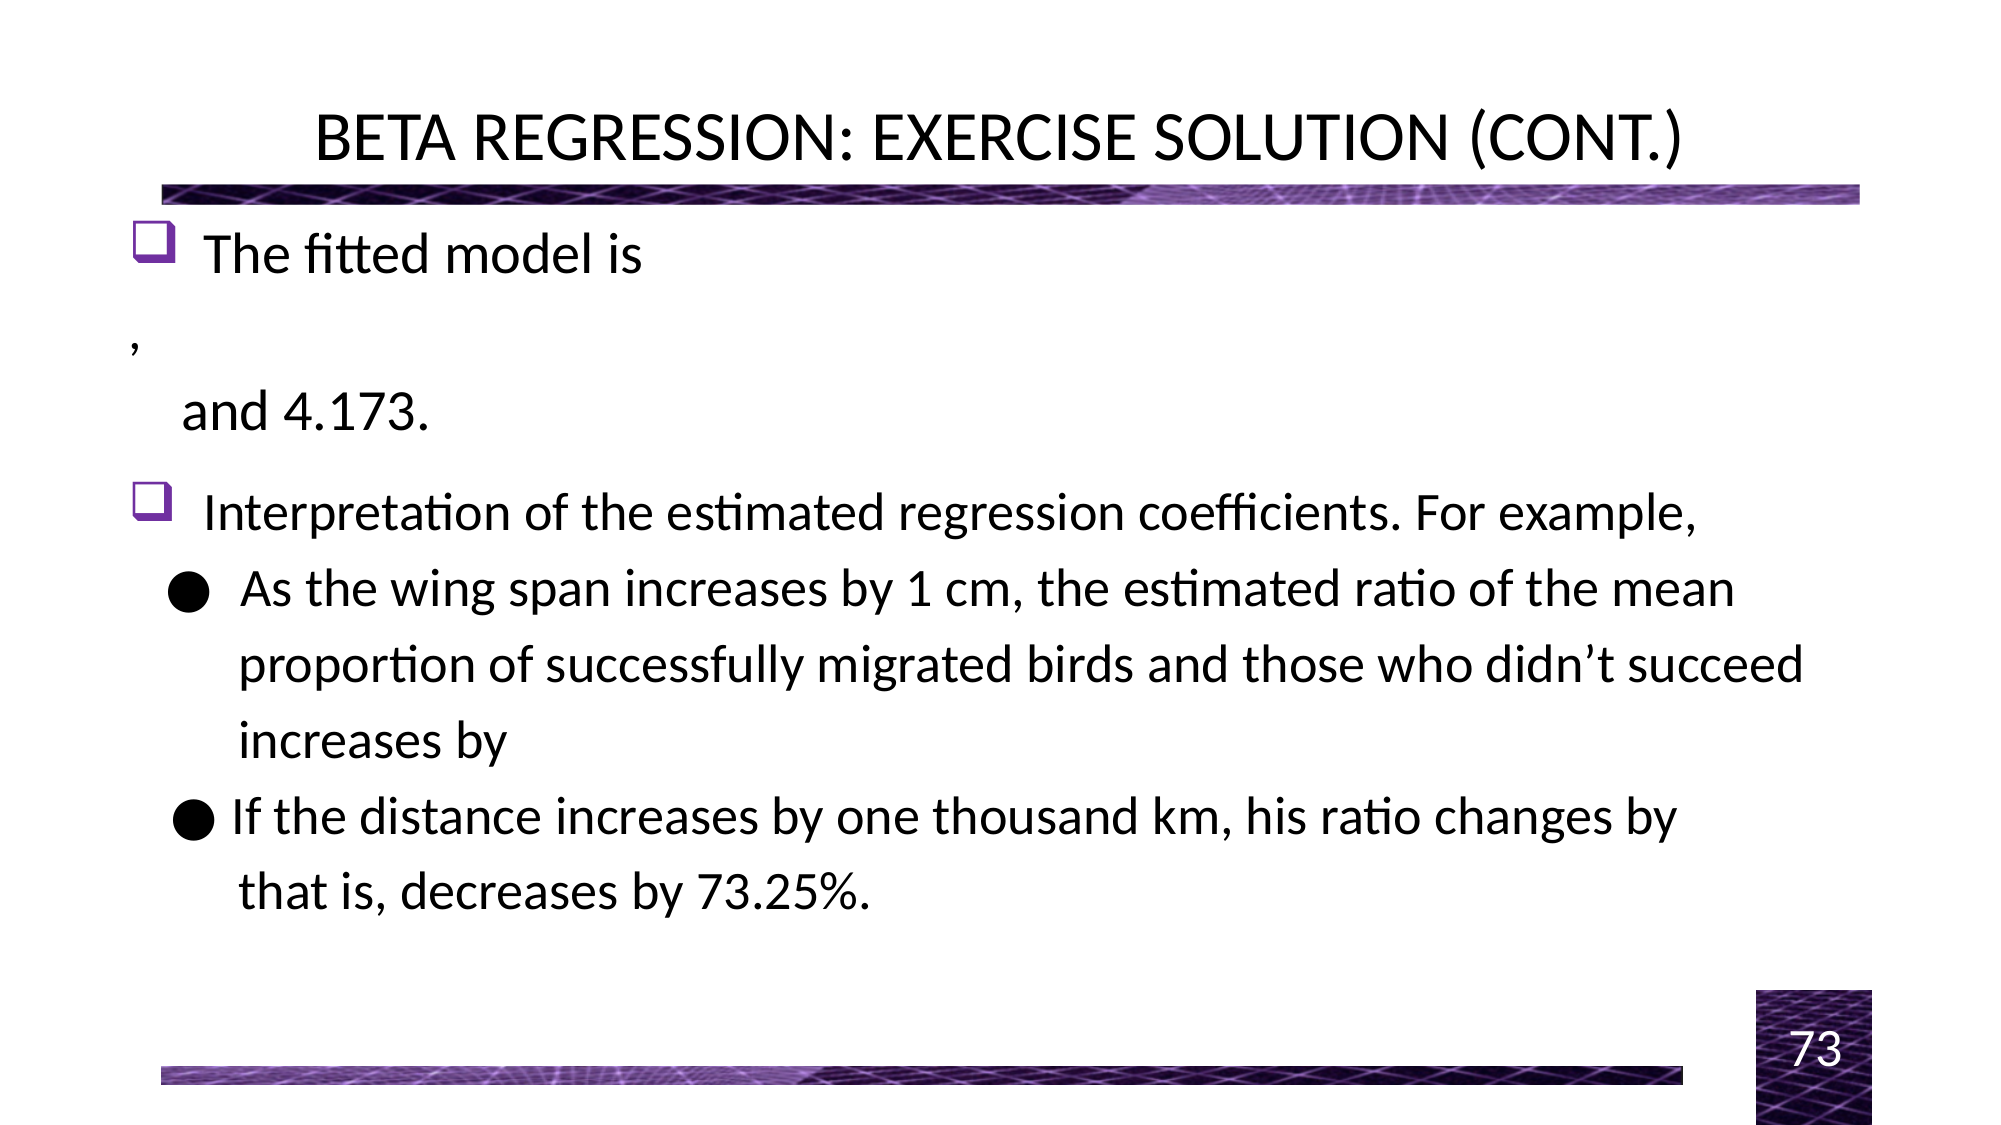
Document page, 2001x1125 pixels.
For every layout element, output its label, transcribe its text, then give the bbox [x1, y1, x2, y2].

picture [161, 184, 1860, 205]
picture [161, 1066, 1683, 1085]
text_box BETA REGRESSION: EXERCISE SOLUTION (CONT.) [136, 66, 1864, 199]
picture [1756, 990, 1872, 1125]
